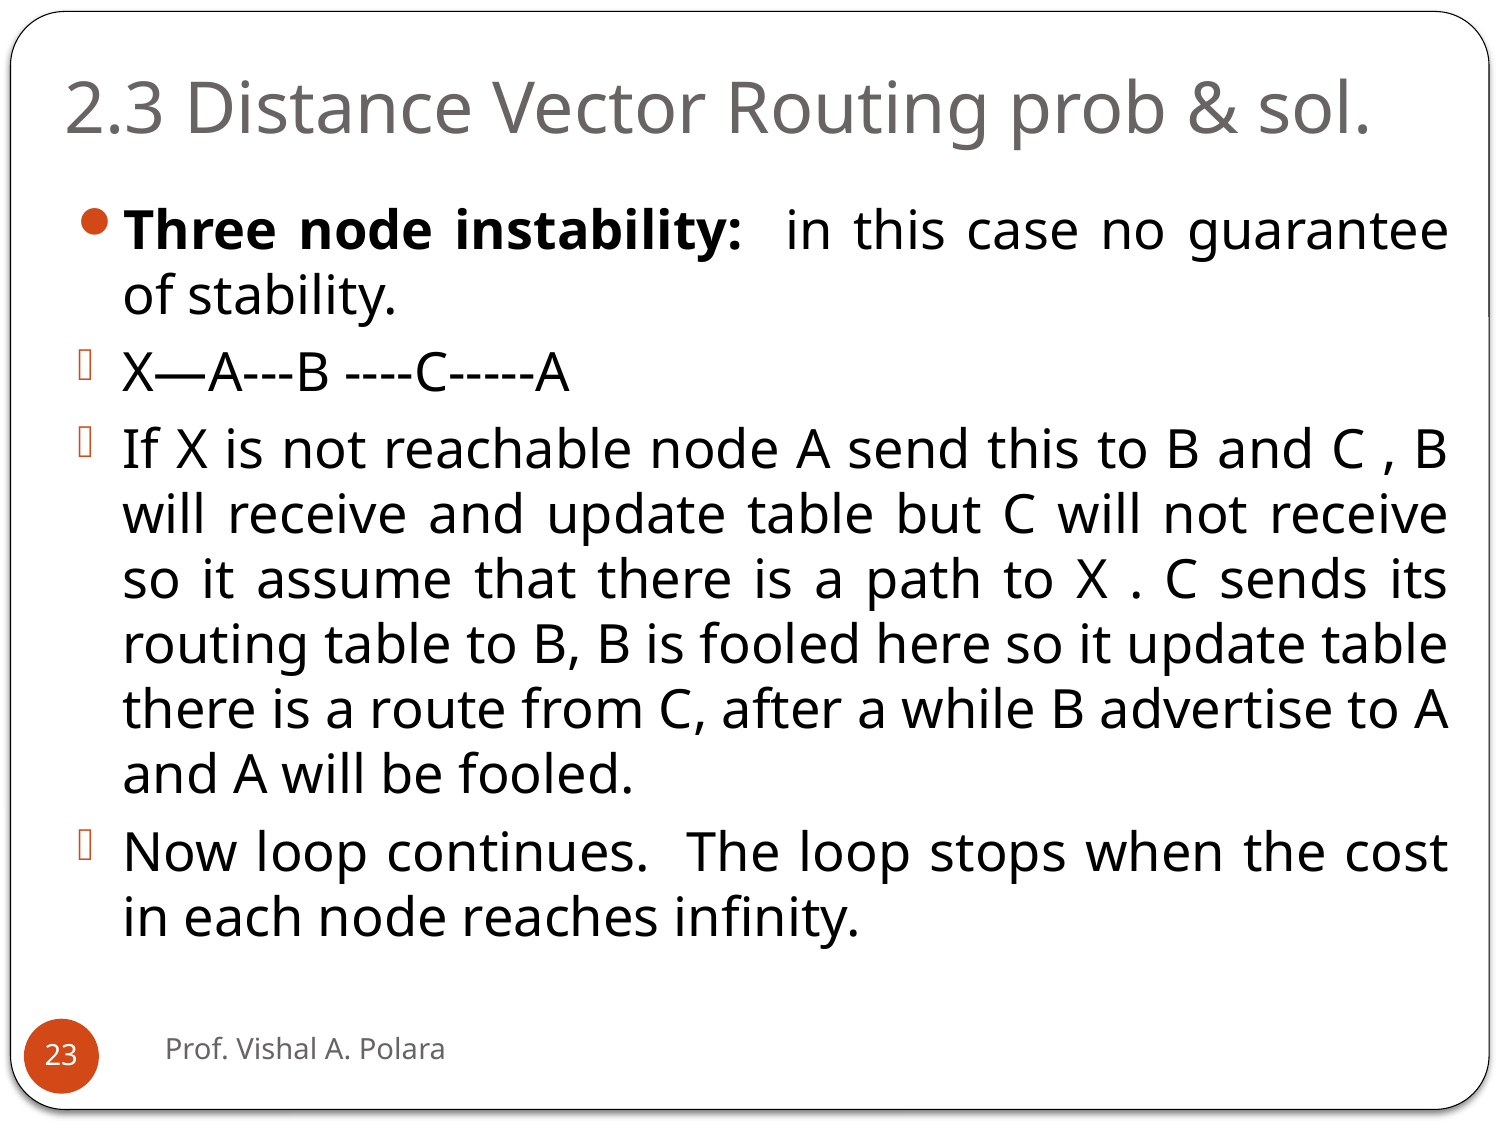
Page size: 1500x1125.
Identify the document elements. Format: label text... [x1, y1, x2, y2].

footer Prof. Vishal A. Polara [150, 1012, 800, 1088]
slide_number 23 [23, 1018, 99, 1094]
title 2.3 Distance Vector Routing prob & sol. [50, 0, 1438, 163]
list Three node instability: in this case no guarantee of stability. X—A---B ----C-----A If X is not reachable node A send this to B and C , B will receive and update table but C will not receive so it assume that there is a path to X . C sends its routing table to B, B is fooled here so it update table there is a route from C, after a while B advertise to A and A will be fooled. Now loop continues. The loop stops when the cost in each node reaches infinity. [62, 187, 1466, 1049]
